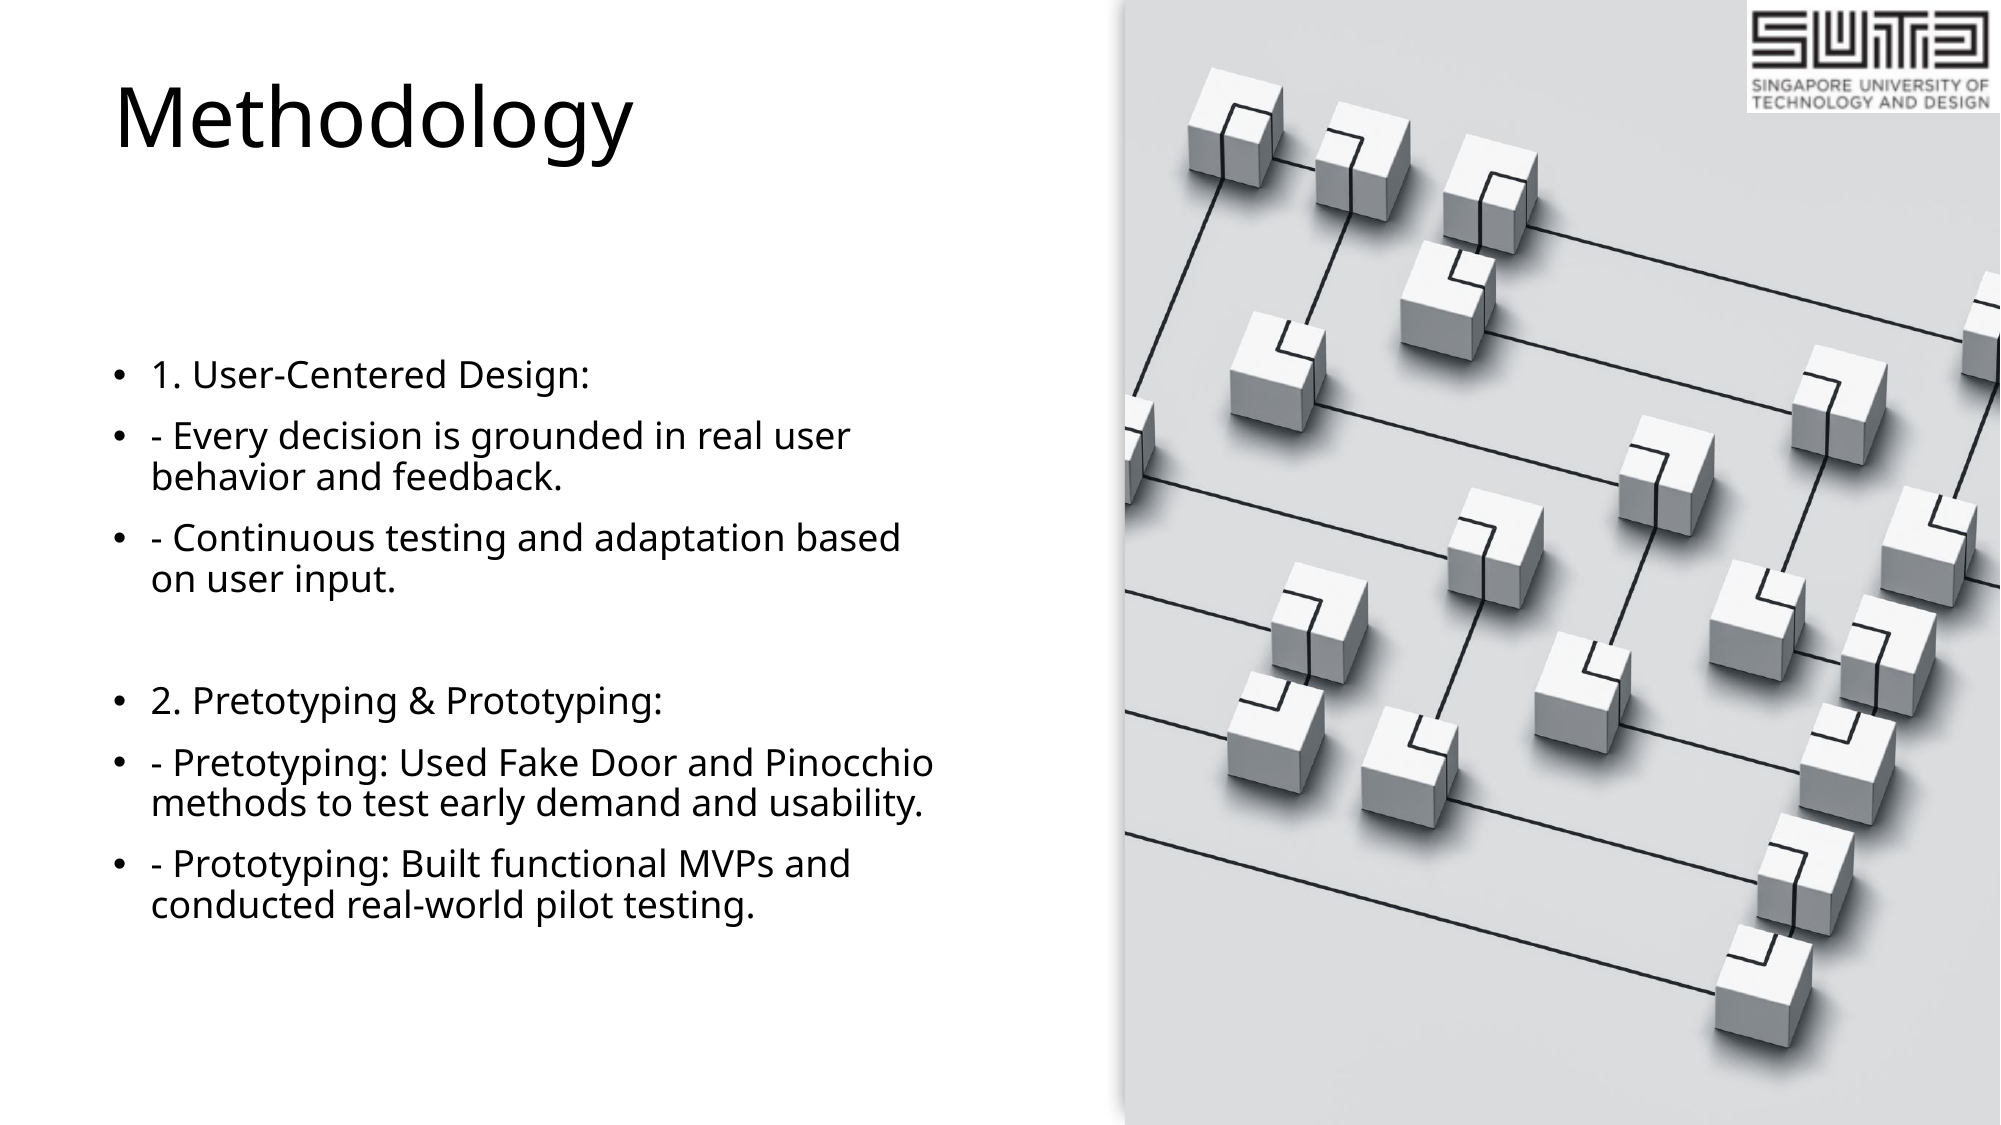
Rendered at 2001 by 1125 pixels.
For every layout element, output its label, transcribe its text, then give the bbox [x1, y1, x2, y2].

list 1. User-Centered Design: - Every decision is grounded in real user behavior and feedback. - Continuous testing and adaptation based on user input. 2. Pretotyping & Prototyping: - Pretotyping: Used Fake Door and Pinocchio methods to test early demand and usability. - Prototyping: Built functional MVPs and conducted real-world pilot testing. [98, 304, 974, 923]
picture [1124, 0, 2000, 1125]
title Methodology [98, 0, 974, 261]
text_box [0, 0, 1124, 1125]
